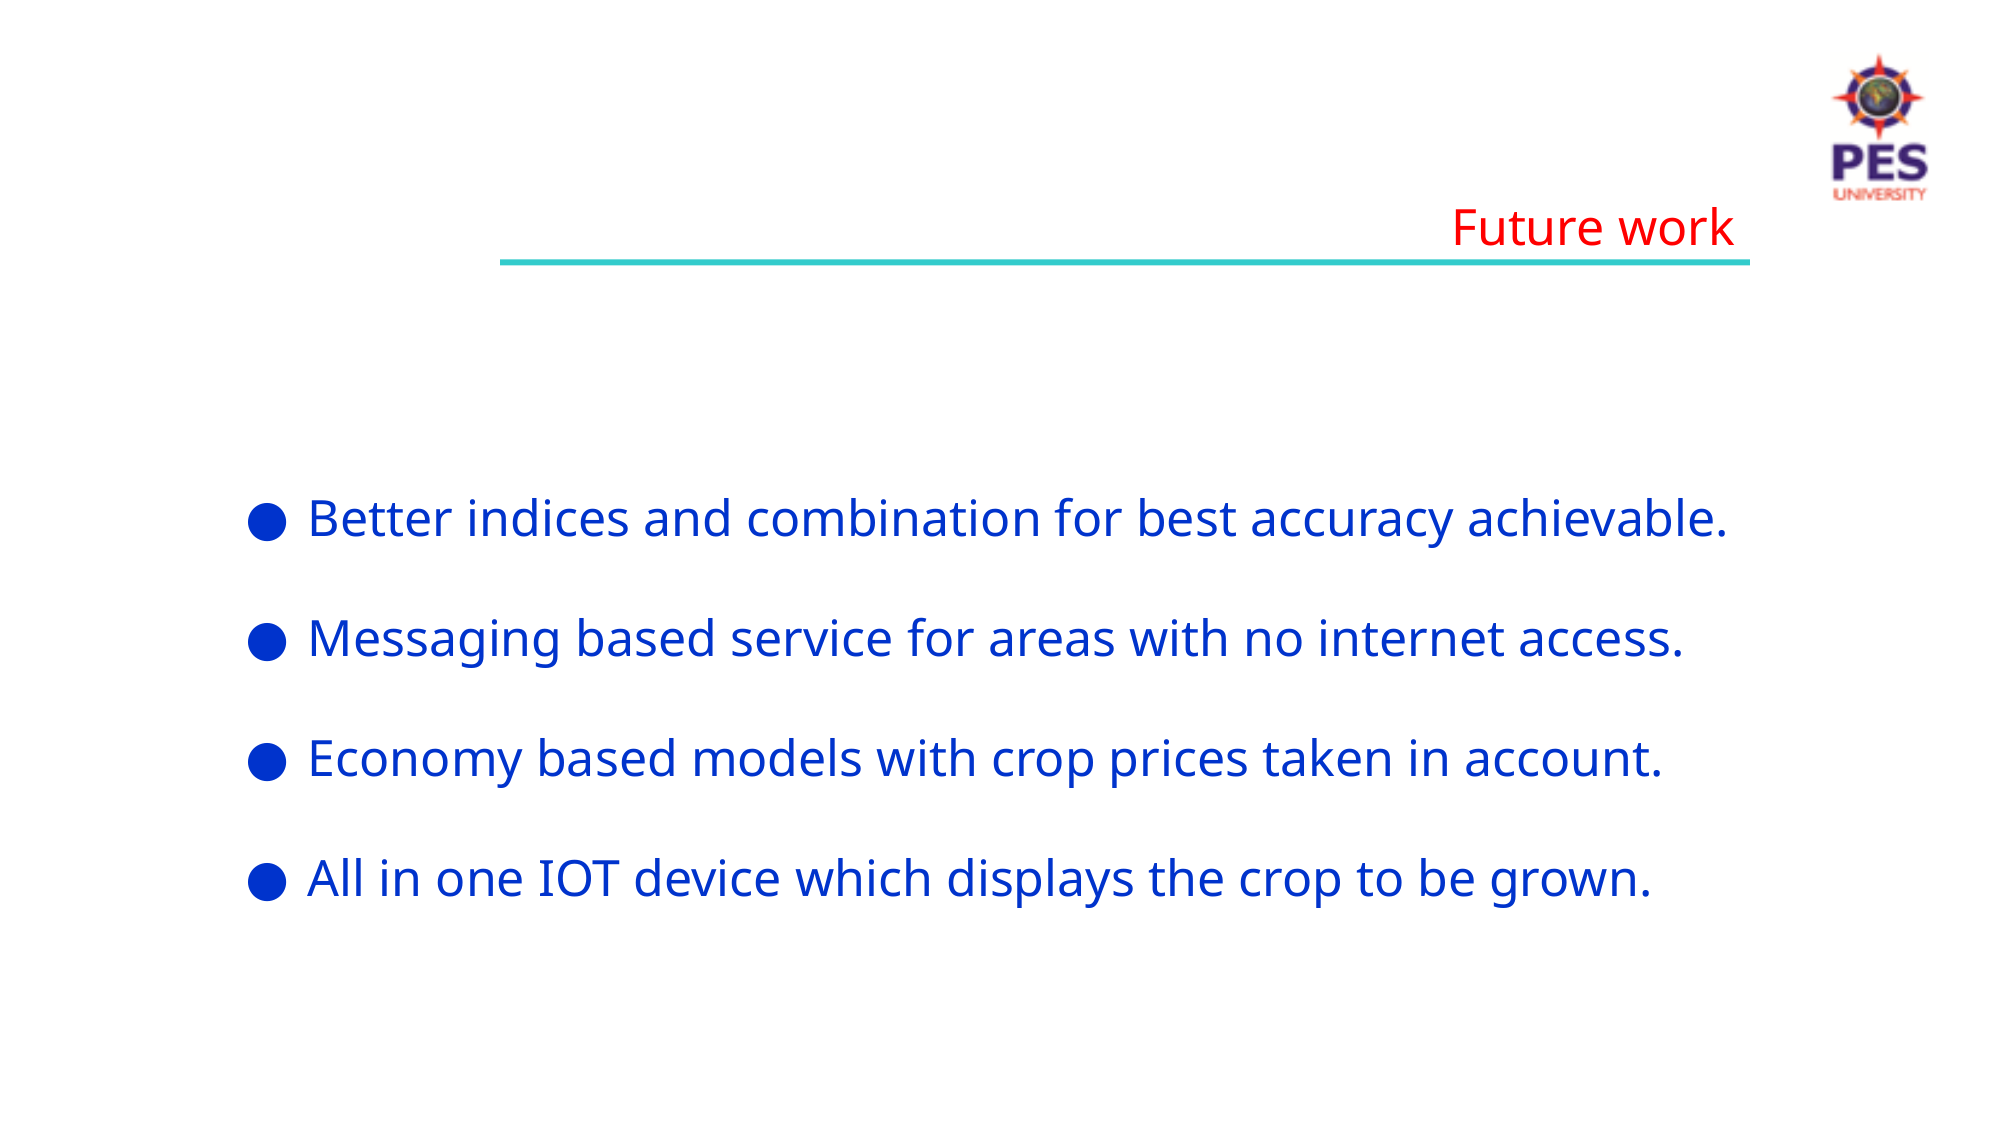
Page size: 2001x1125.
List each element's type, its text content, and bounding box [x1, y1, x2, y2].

text_box Future work [474, 187, 1750, 263]
text_box Better indices and combination for best accuracy achievable. Messaging based service for areas with no internet access. Economy based models with crop prices taken in account. All in one IOT device which displays the crop to be grown. [217, 418, 1811, 914]
picture [1827, 49, 1938, 213]
